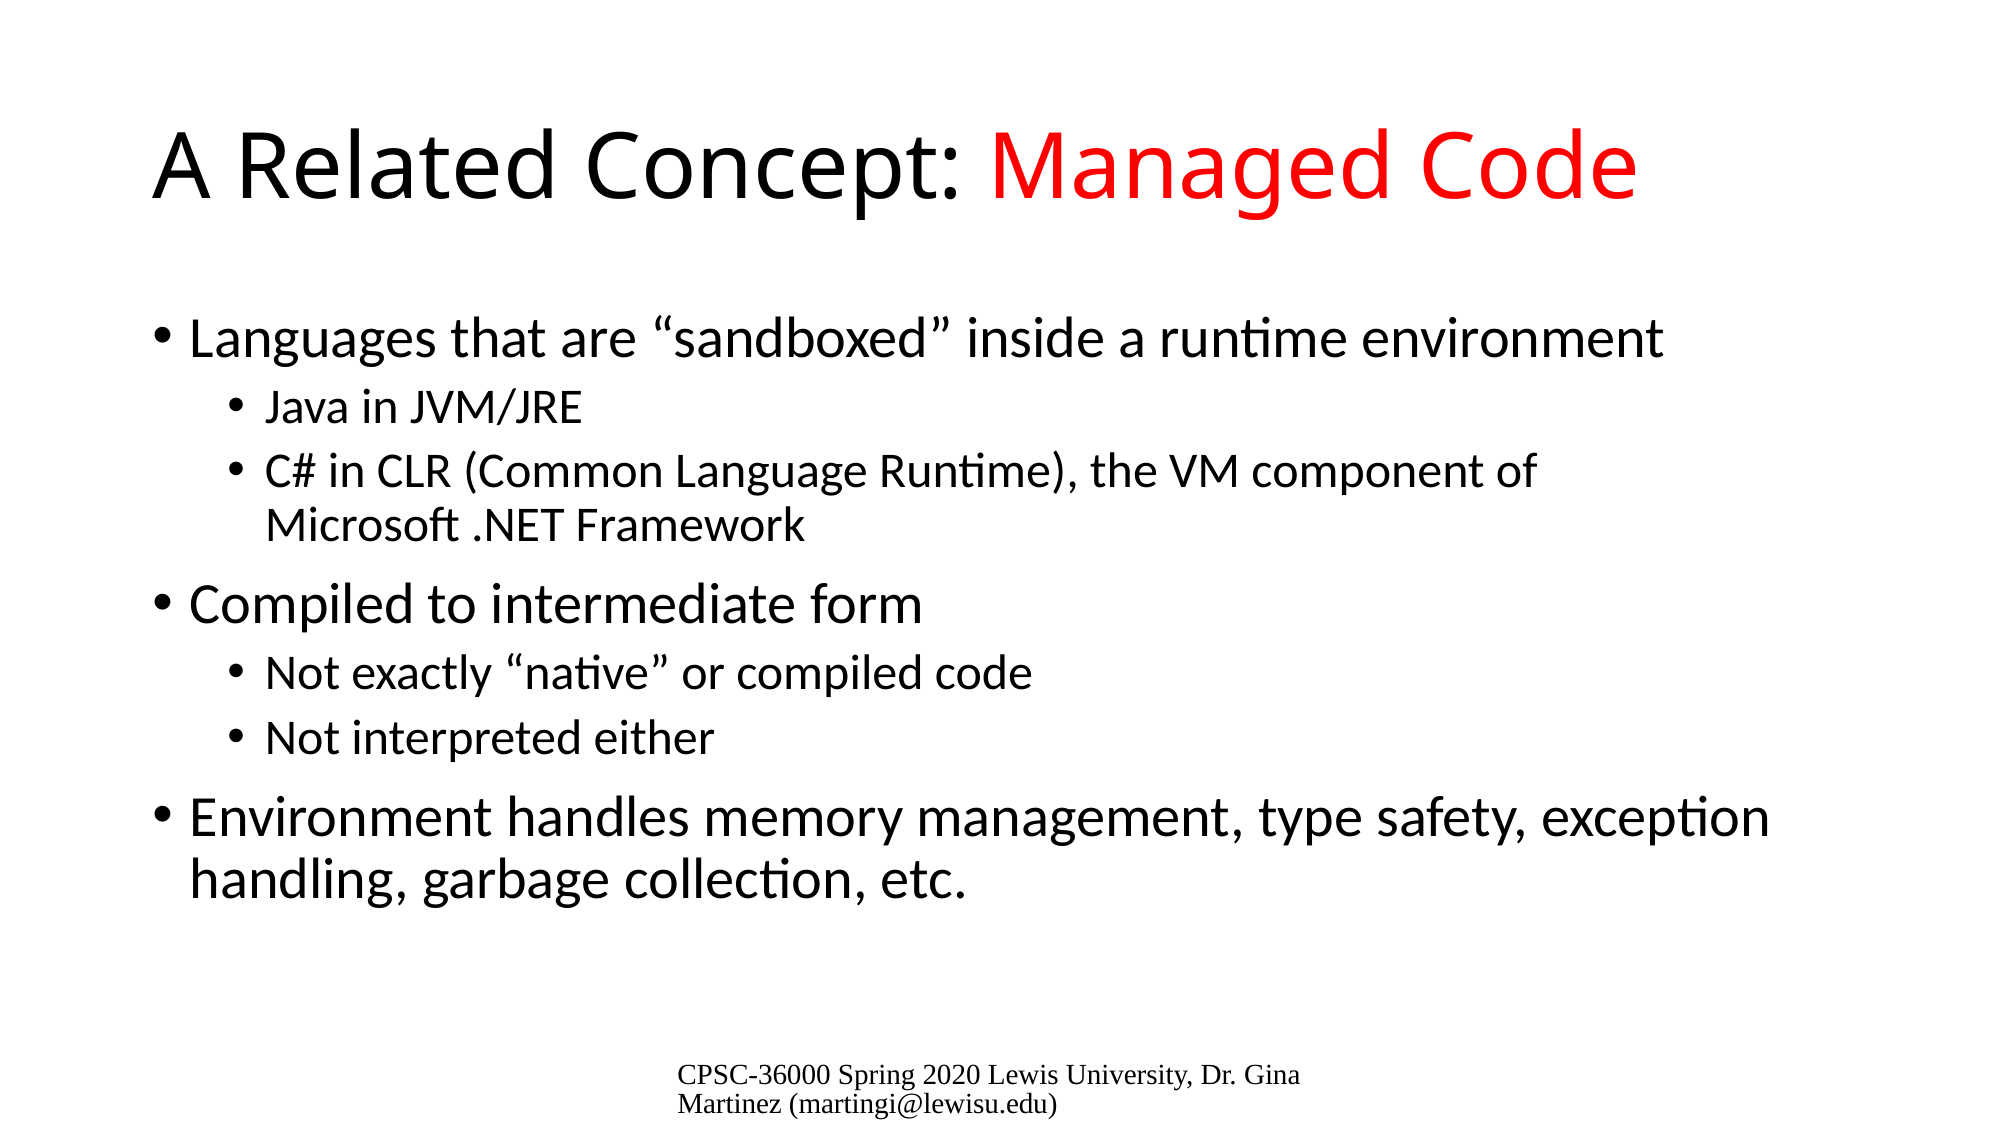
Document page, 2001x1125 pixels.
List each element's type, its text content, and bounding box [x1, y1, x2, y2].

list Languages that are “sandboxed” inside a runtime environment Java in JVM/JRE C# in CLR (Common Language Runtime), the VM component of Microsoft .NET Framework Compiled to intermediate form Not exactly “native” or compiled code Not interpreted either Environment handles memory management, type safety, exception handling, garbage collection, etc. [137, 299, 1863, 1014]
footer CPSC-36000 Spring 2020 Lewis University, Dr. Gina Martinez (martingi@lewisu.edu) [662, 1042, 1338, 1103]
title A Related Concept: Managed Code [137, 59, 1863, 278]
